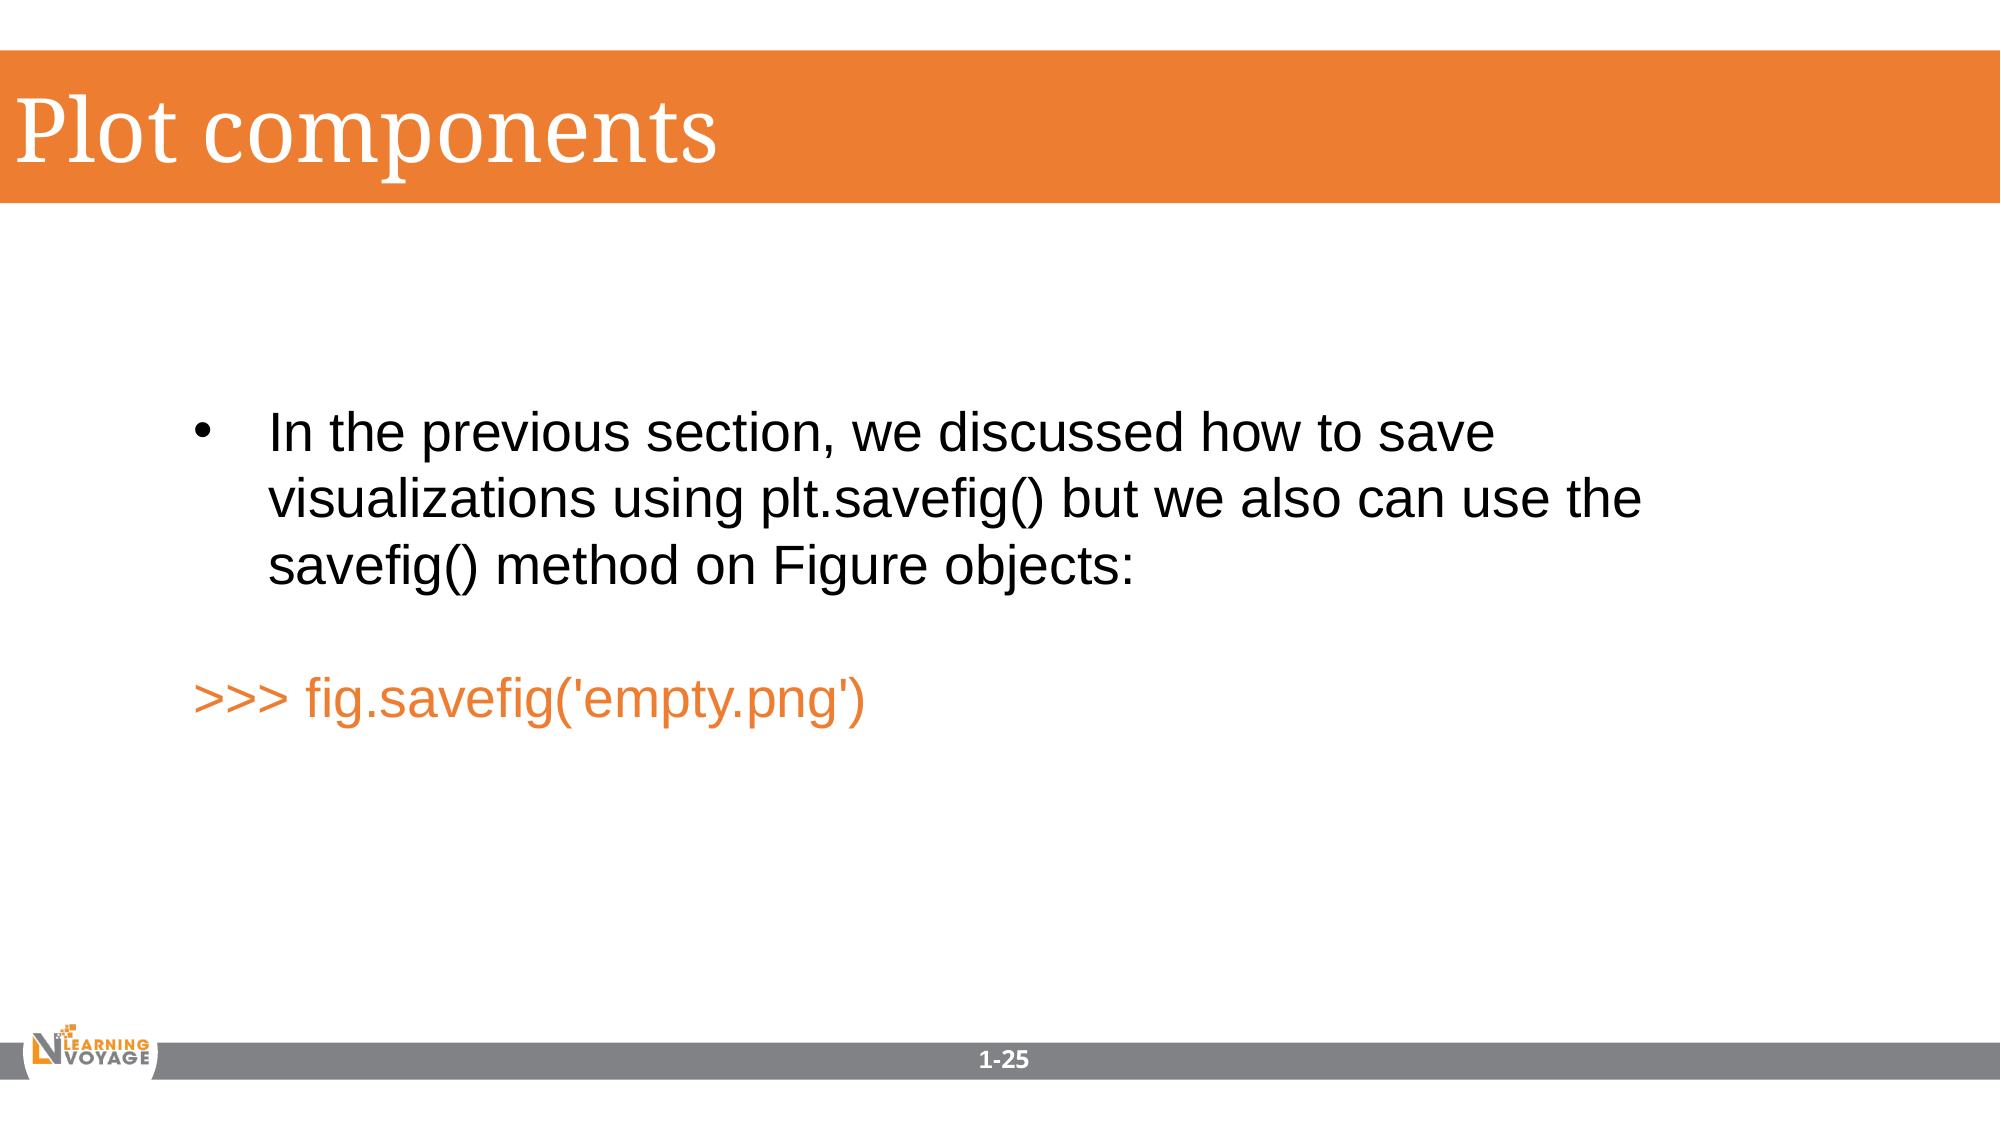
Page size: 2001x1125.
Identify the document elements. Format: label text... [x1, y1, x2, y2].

text_box In the previous section, we discussed how to save visualizations using plt.savefig() but we also can use the savefig() method on Figure objects: >>> fig.savefig('empty.png') [193, 392, 1807, 729]
text_box Plot components [0, 49, 2000, 204]
slide_number 1-25 [923, 1026, 1045, 1095]
picture [0, 942, 192, 1125]
